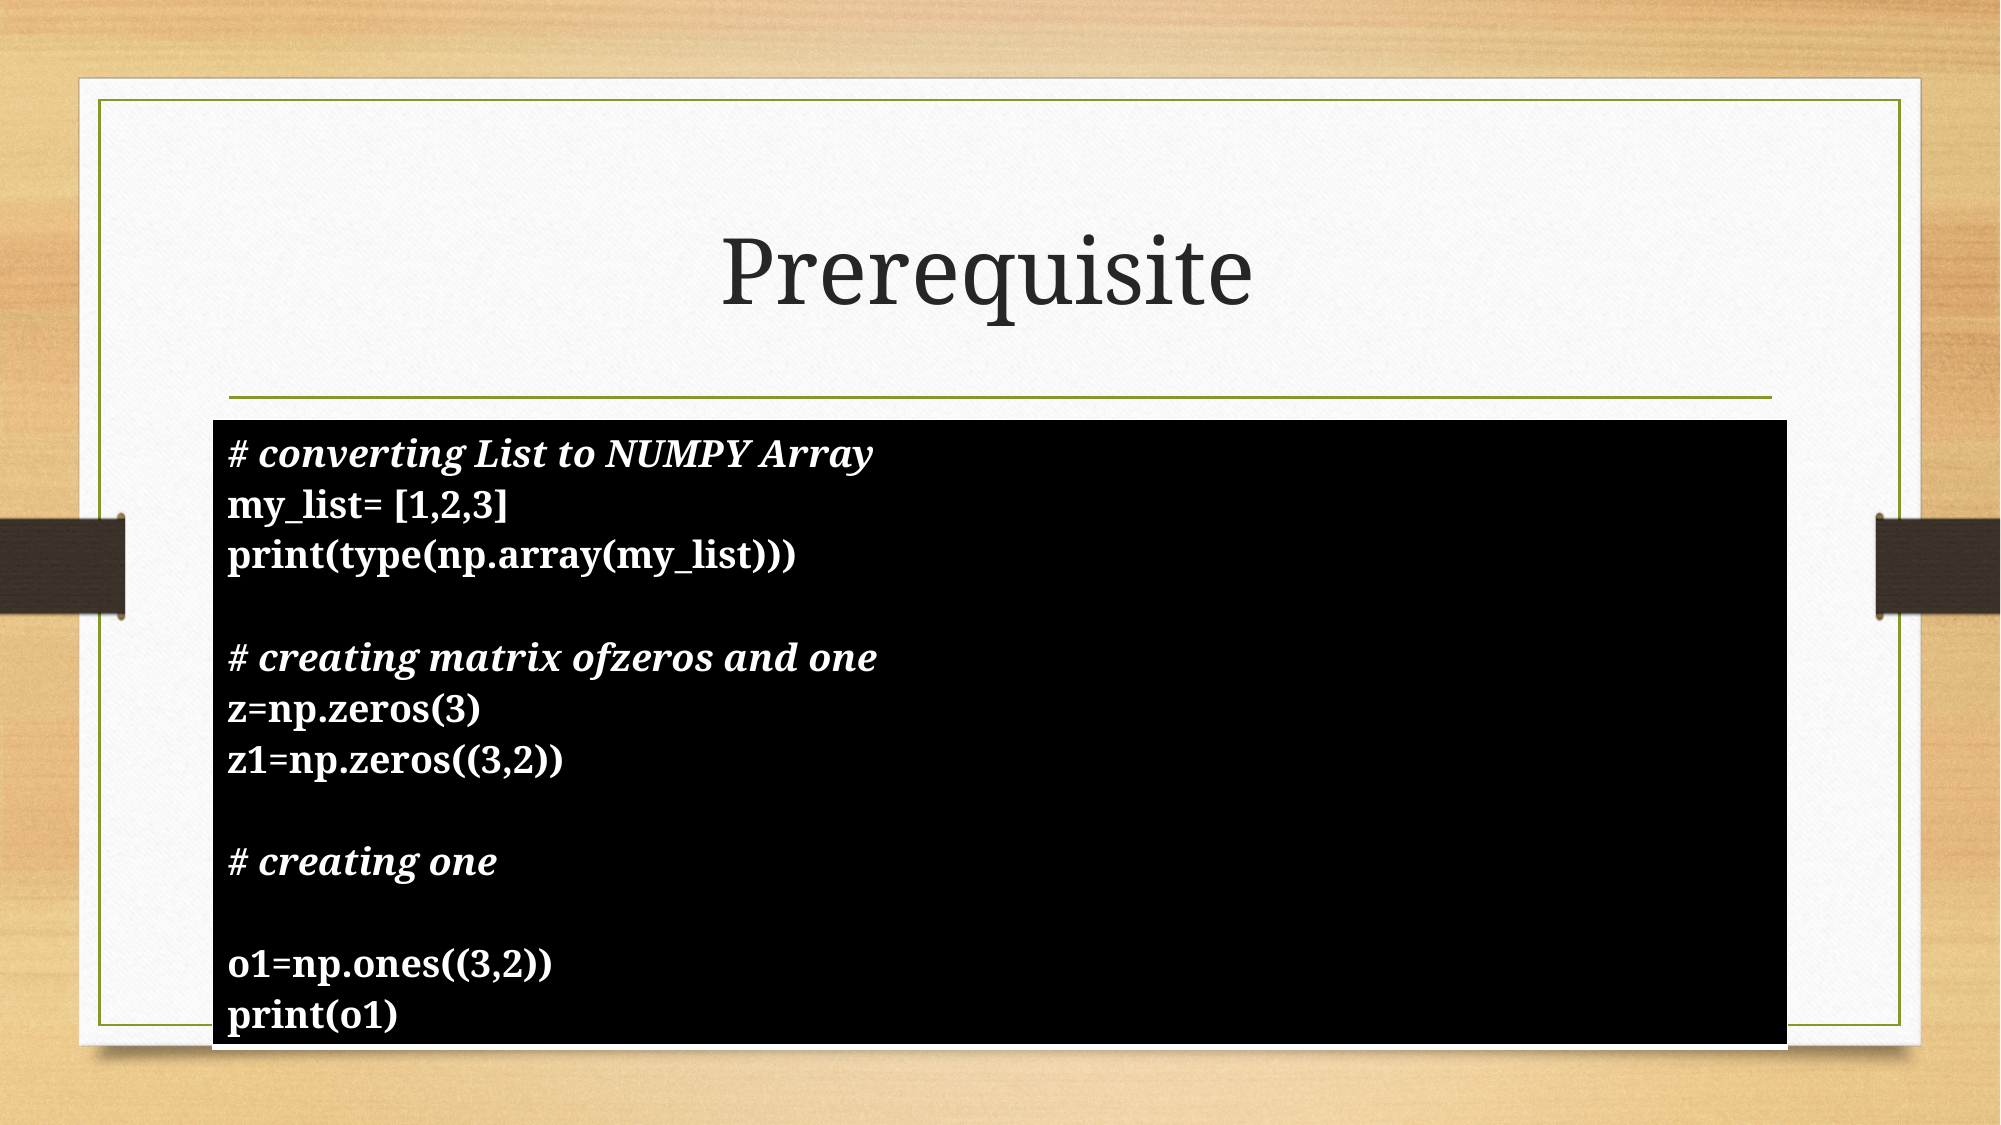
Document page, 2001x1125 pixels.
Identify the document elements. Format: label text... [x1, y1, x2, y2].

title Prerequisite [212, 161, 1788, 375]
table_header # converting List to NUMPY Array my_list= [1,2,3] print(type(np.array(my_list))) # creating matrix ofzeros and one z=np.zeros(3) z1=np.zeros((3,2)) # creating one o1=np.ones((3,2)) print(o1) [213, 420, 1787, 1044]
picture [0, 0, 2001, 1125]
